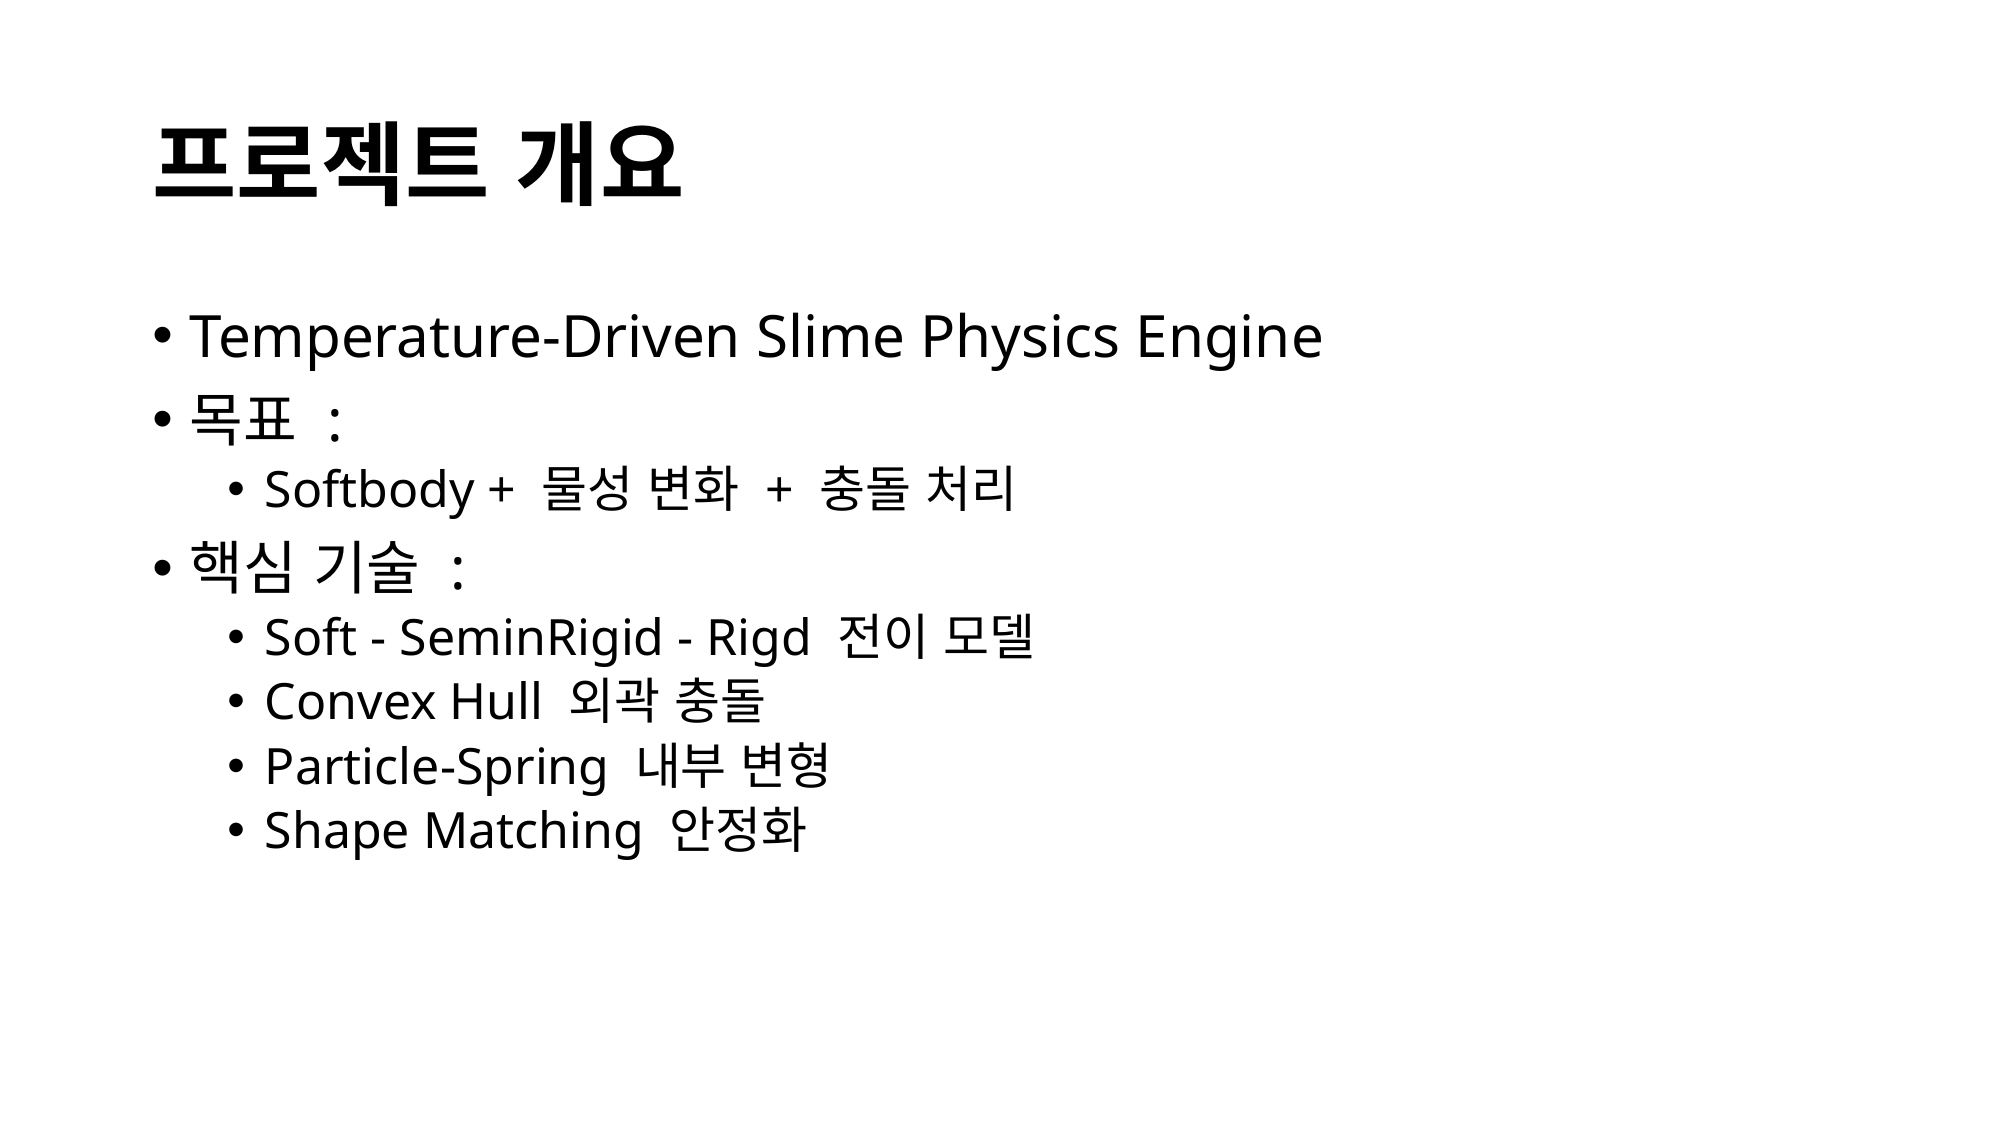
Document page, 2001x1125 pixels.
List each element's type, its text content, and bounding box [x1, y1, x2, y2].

title 프로젝트 개요 [137, 59, 1863, 278]
list Temperature-Driven Slime Physics Engine 목표 : Softbody + 물성 변화 + 충돌 처리 핵심 기술 : Soft - SeminRigid - Rigd 전이 모델 Convex Hull 외곽 충돌 Particle-Spring 내부 변형 Shape Matching 안정화 [137, 299, 1863, 1014]
